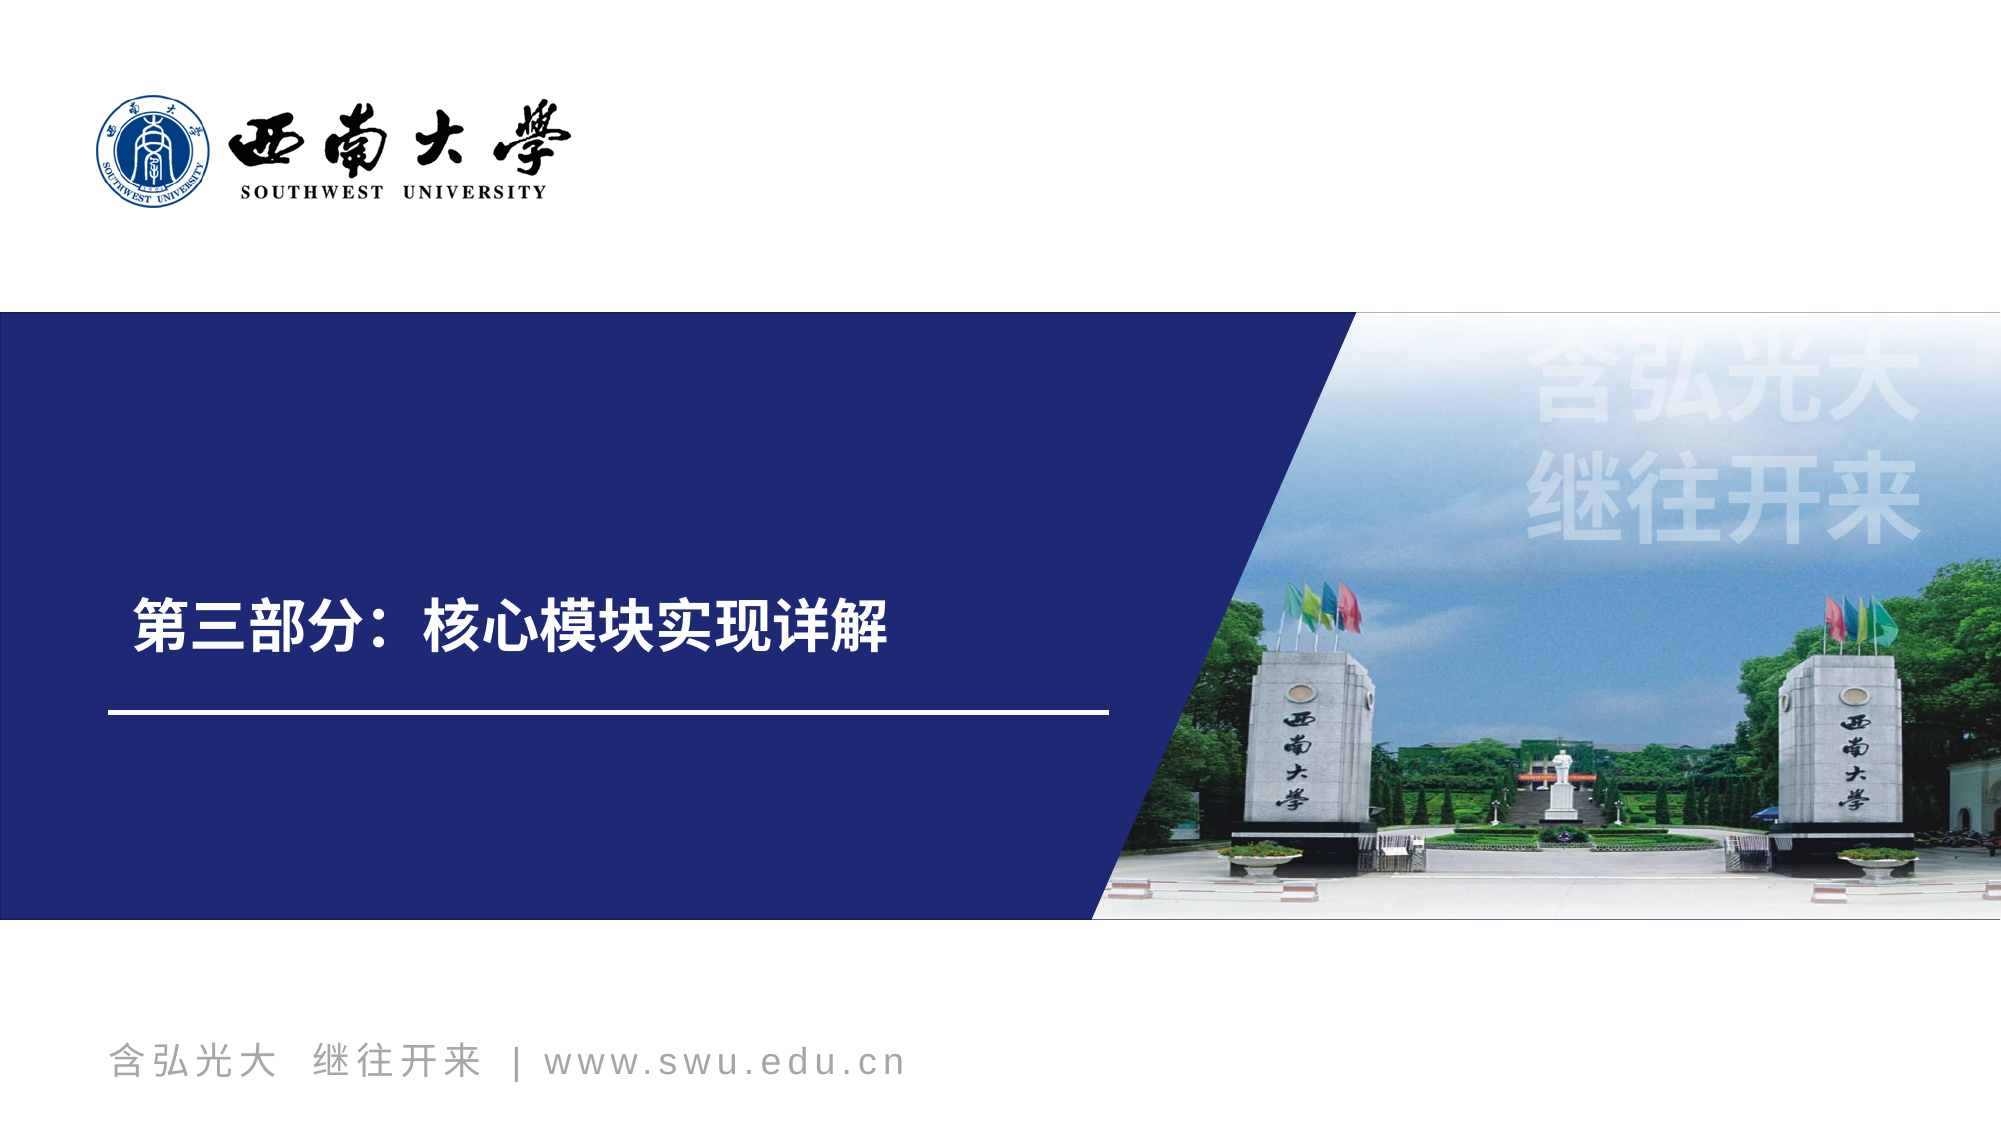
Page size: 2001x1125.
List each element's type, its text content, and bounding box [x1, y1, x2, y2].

text_box 第三部分：核心模块实现详解 [116, 581, 1091, 667]
text_box 含弘光大 [1231, 306, 1940, 312]
picture [0, 15, 696, 310]
picture [1091, 312, 2001, 920]
